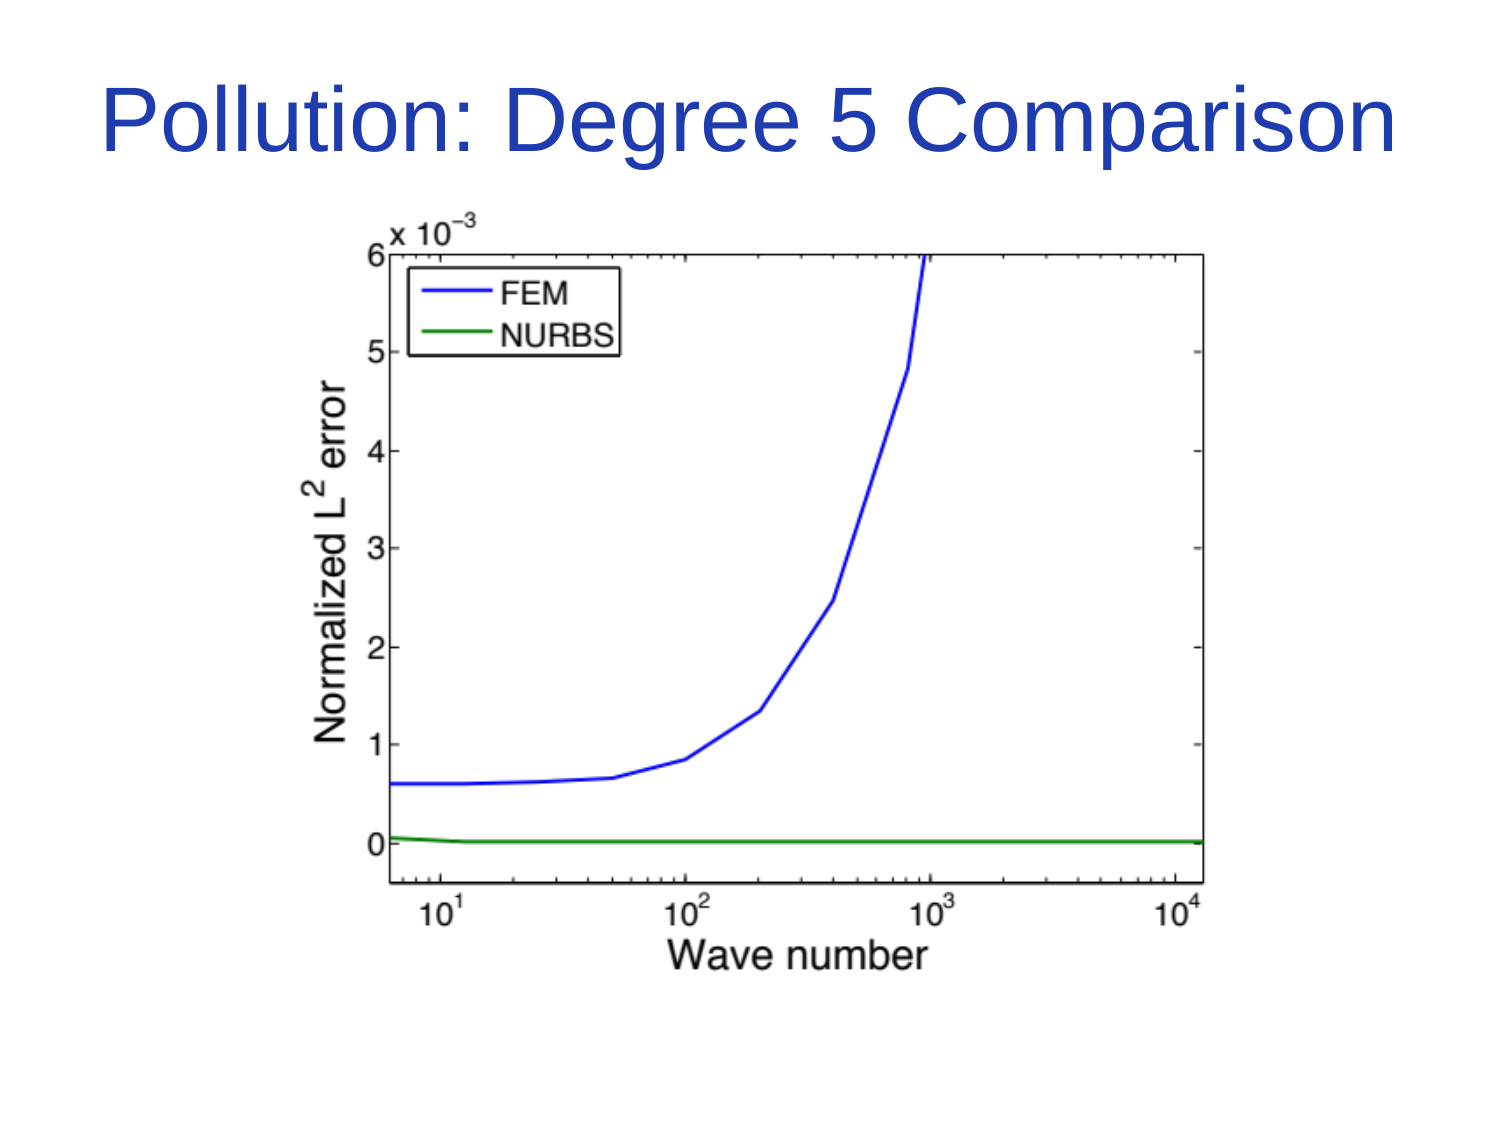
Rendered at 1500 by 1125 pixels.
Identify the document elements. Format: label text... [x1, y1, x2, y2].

picture [235, 184, 1284, 1014]
title Pollution: Degree 5 Comparison [75, 21, 1425, 209]
